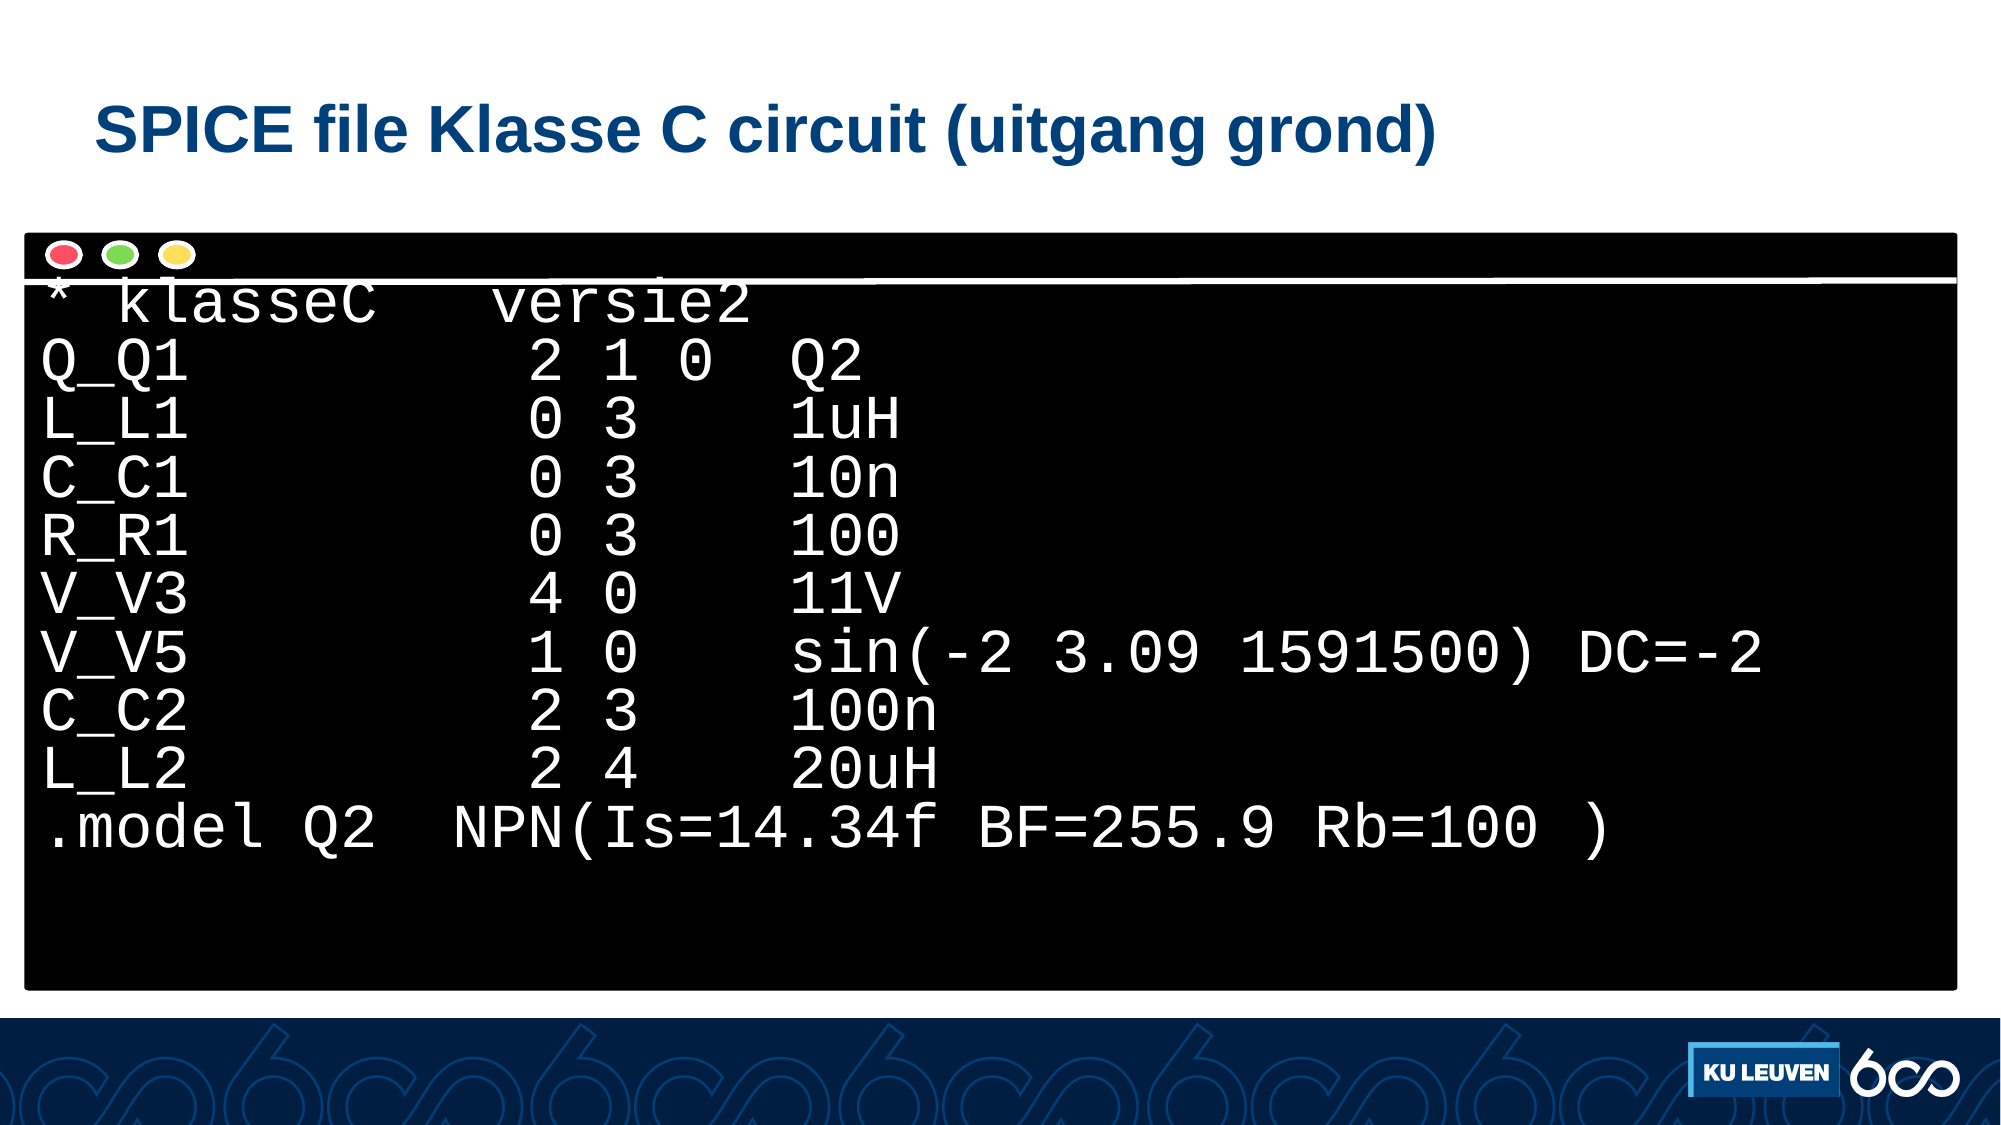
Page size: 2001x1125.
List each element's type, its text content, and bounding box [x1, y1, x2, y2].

picture [0, 1018, 2001, 1125]
title SPICE file Klasse C circuit (uitgang grond) [94, 94, 1906, 190]
list * klasseC versie2 Q_Q1 2 1 0 Q2 L_L1 0 3 1uH C_C1 0 3 10n R_R1 0 3 100 V_V3 4 0 11V V_V5 1 0 sin(-2 3.09 1591500) DC=-2 C_C2 2 3 100n L_L2 2 4 20uH .model Q2 NPN(Is=14.34f BF=255.9 Rb=100 ) [40, 296, 1945, 982]
